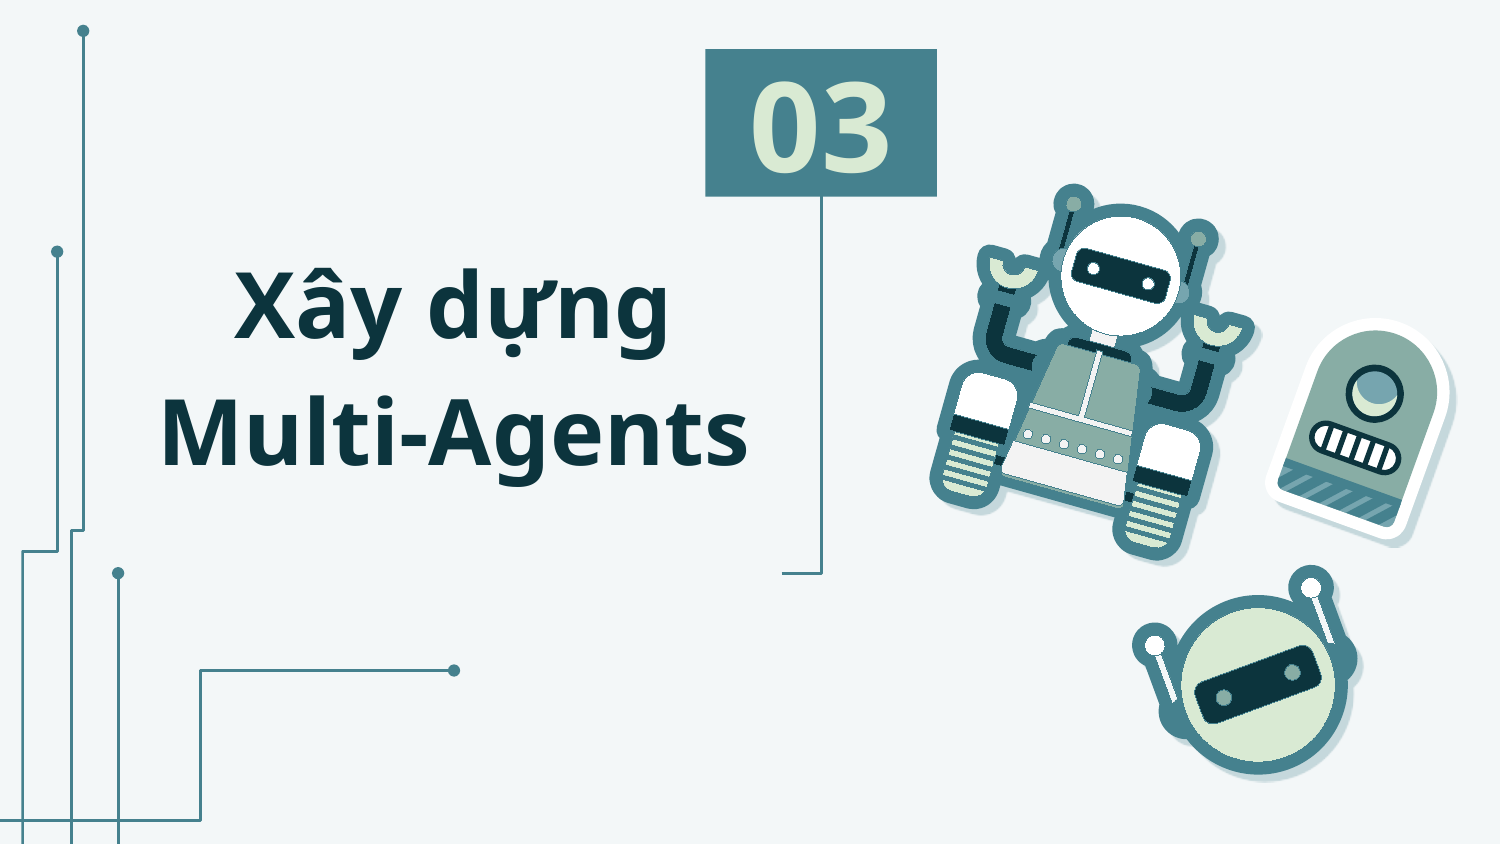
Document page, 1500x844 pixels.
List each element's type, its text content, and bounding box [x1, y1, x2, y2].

title 03 [705, 49, 937, 197]
title Xây dựng Multi-Agents [115, 233, 776, 499]
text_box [1302, 328, 1427, 515]
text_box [0, 670, 455, 821]
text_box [1163, 601, 1351, 763]
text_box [781, 173, 822, 574]
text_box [963, 207, 1227, 526]
